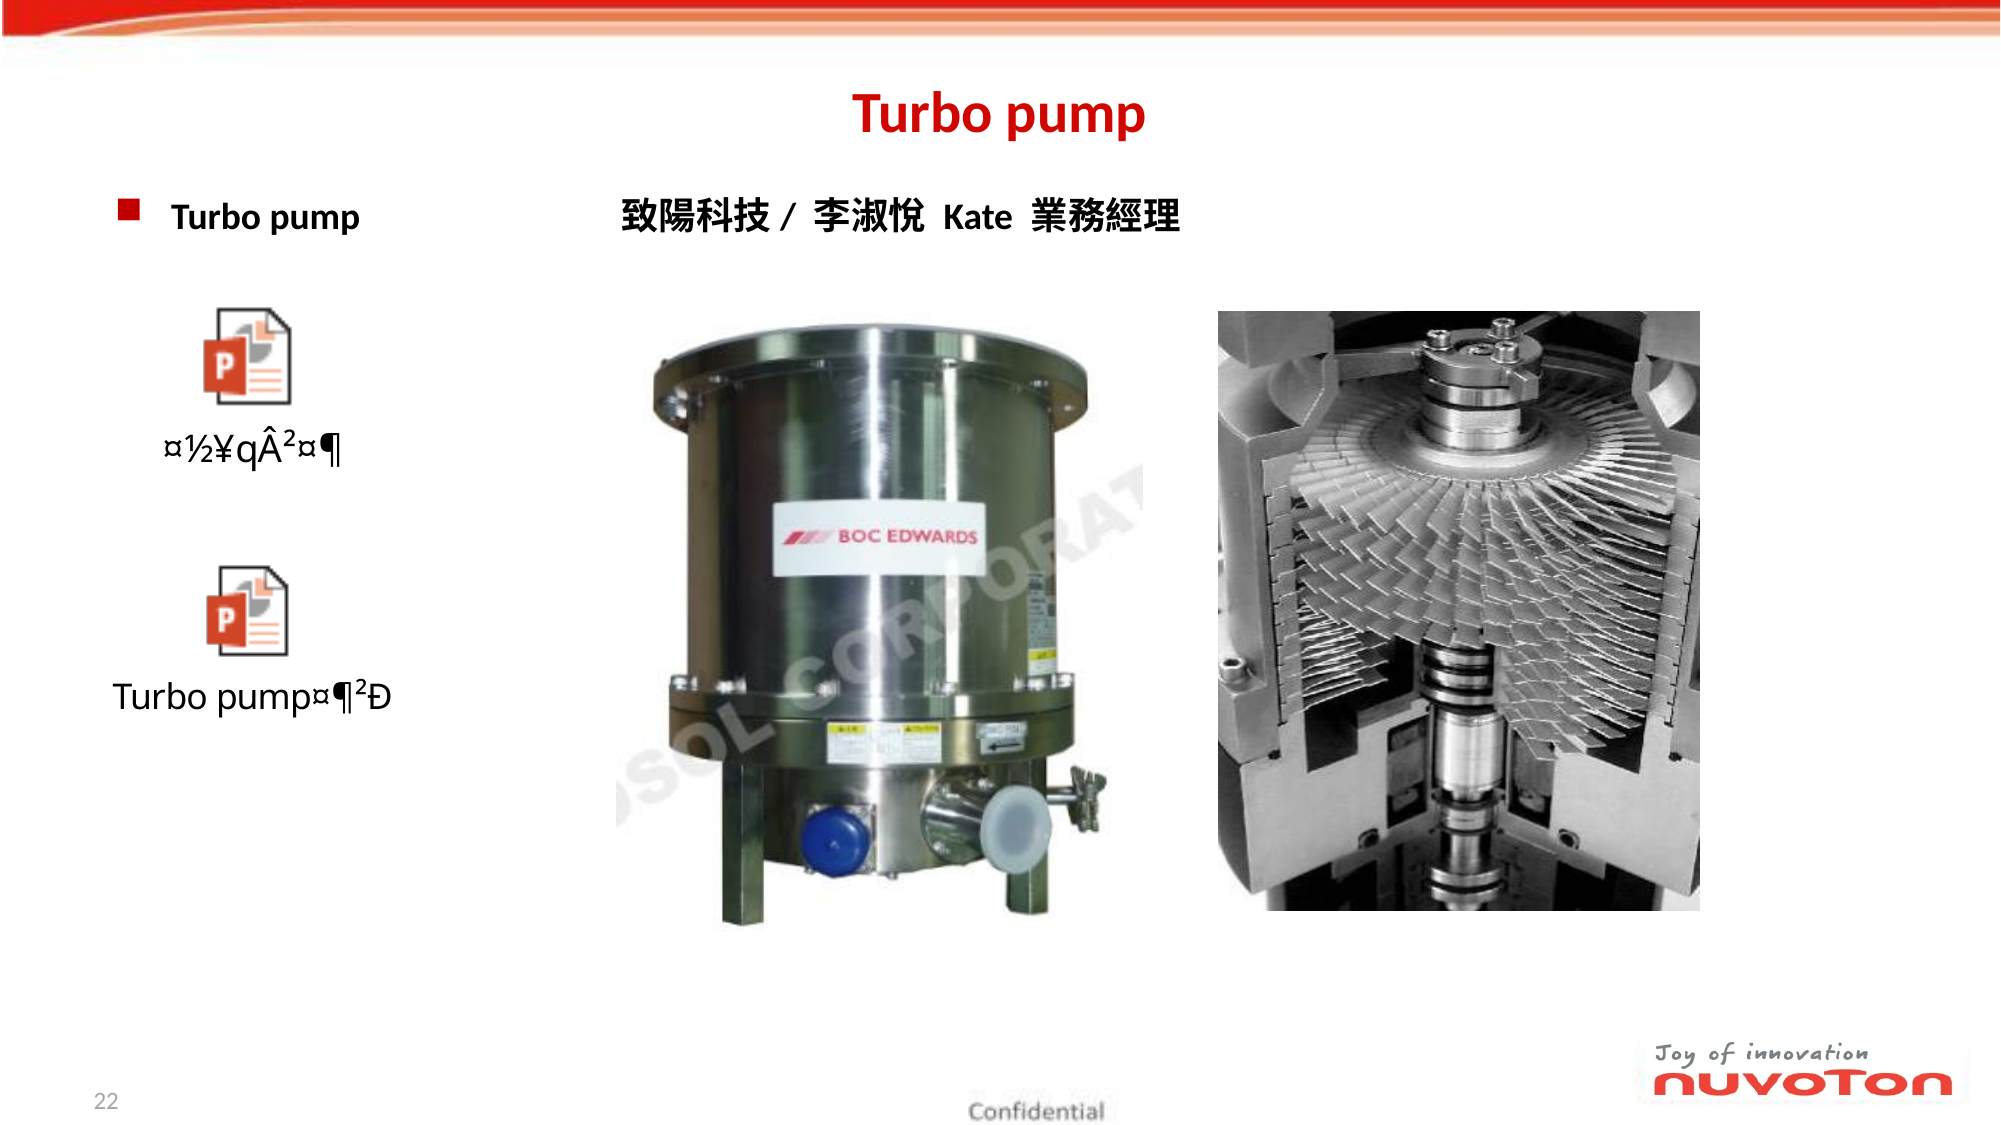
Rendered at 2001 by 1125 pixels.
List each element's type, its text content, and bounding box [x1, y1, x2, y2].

list Turbo pump 致陽科技/ 李淑悅 Kate 業務經理 [99, 184, 1900, 1005]
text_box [99, 306, 407, 565]
slide_number 22 [0, 1069, 213, 1125]
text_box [110, 564, 396, 805]
title Turbo pump [99, 66, 1900, 149]
picture [2, 0, 2001, 1125]
